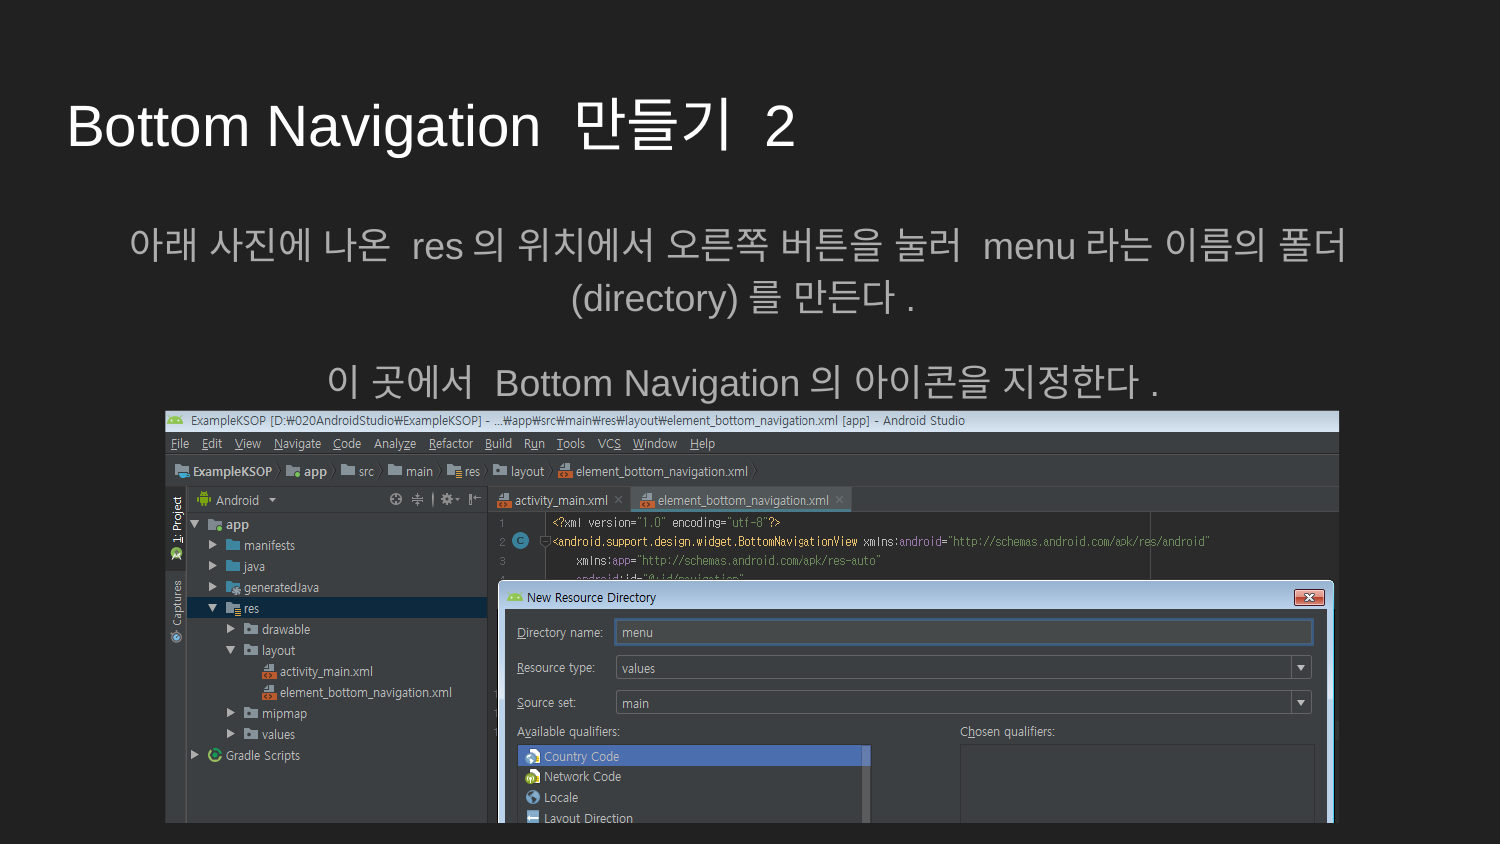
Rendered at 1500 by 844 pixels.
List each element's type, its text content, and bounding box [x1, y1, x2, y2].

title Bottom Navigation 만들기 2 [51, 72, 1449, 167]
picture [165, 410, 1340, 824]
list 아래 사진에 나온 res의 위치에서 오른쪽 버튼을 눌러 menu라는 이름의 폴더(directory)를 만든다. 이 곳에서 Bottom Navigation의 아이콘을 지정한다. [31, 200, 1455, 761]
